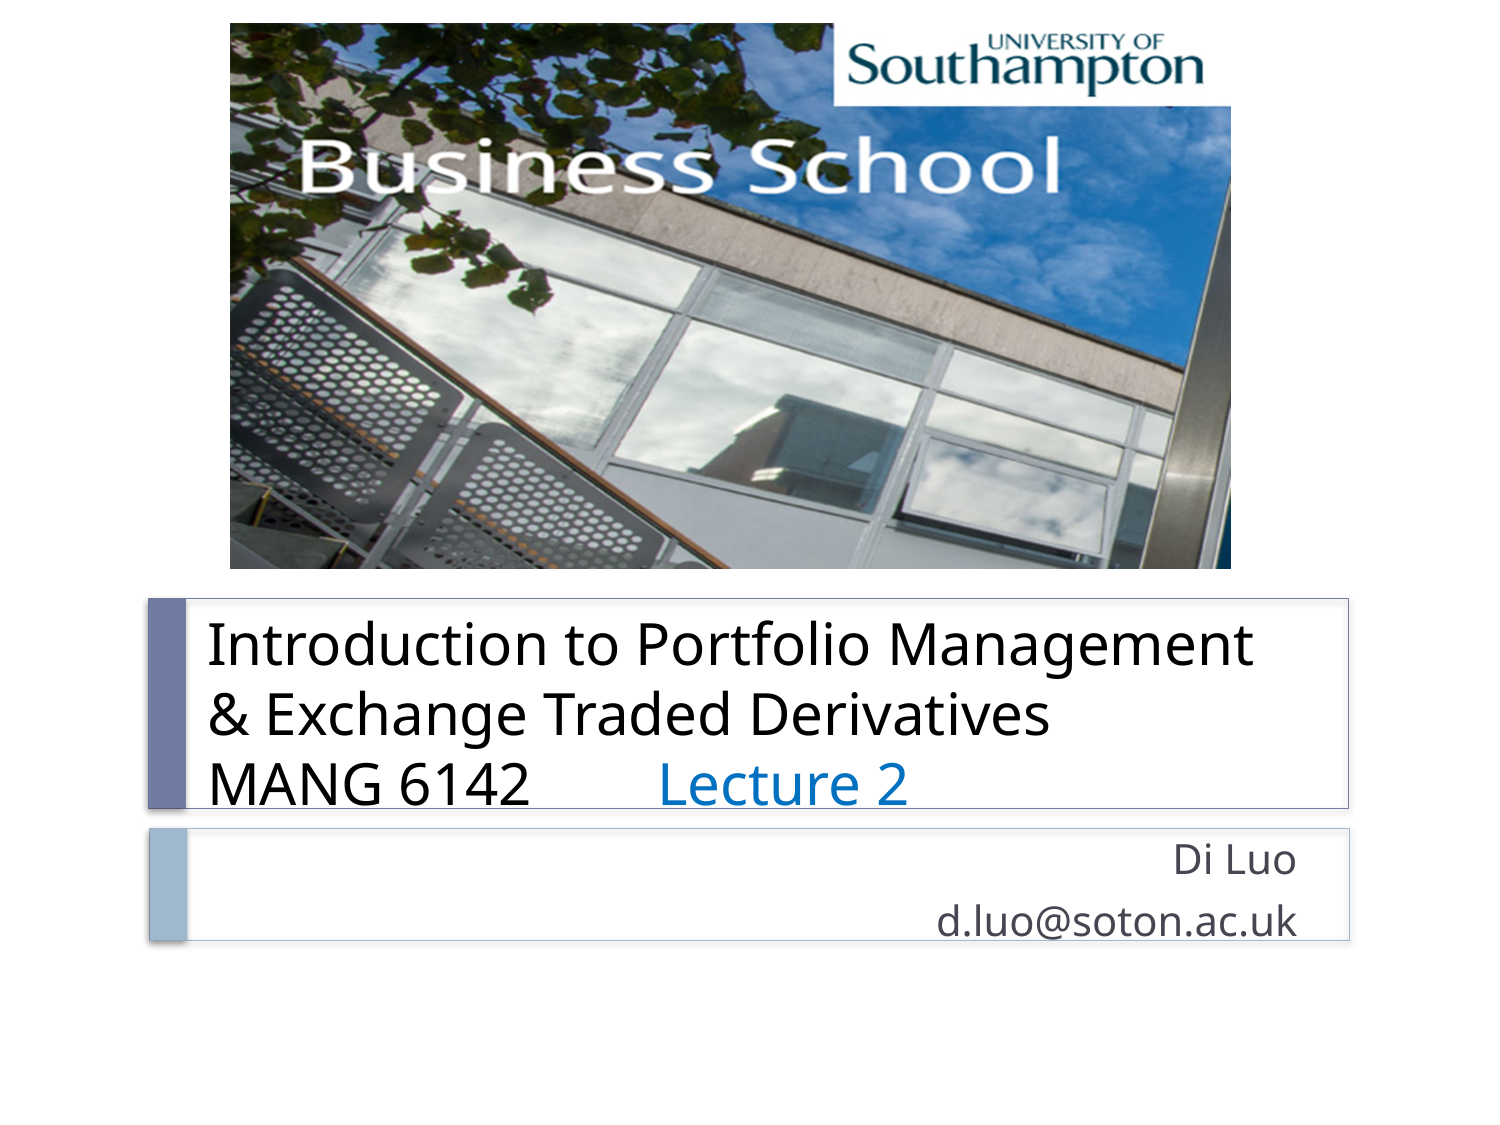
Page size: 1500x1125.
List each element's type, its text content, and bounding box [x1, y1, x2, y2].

subtitle Di Luo d.luo@soton.ac.uk [162, 825, 1313, 960]
picture [229, 23, 1231, 569]
title Introduction to Portfolio Management & Exchange Traded Derivatives MANG 6142 Lecture 2 [192, 600, 1318, 763]
